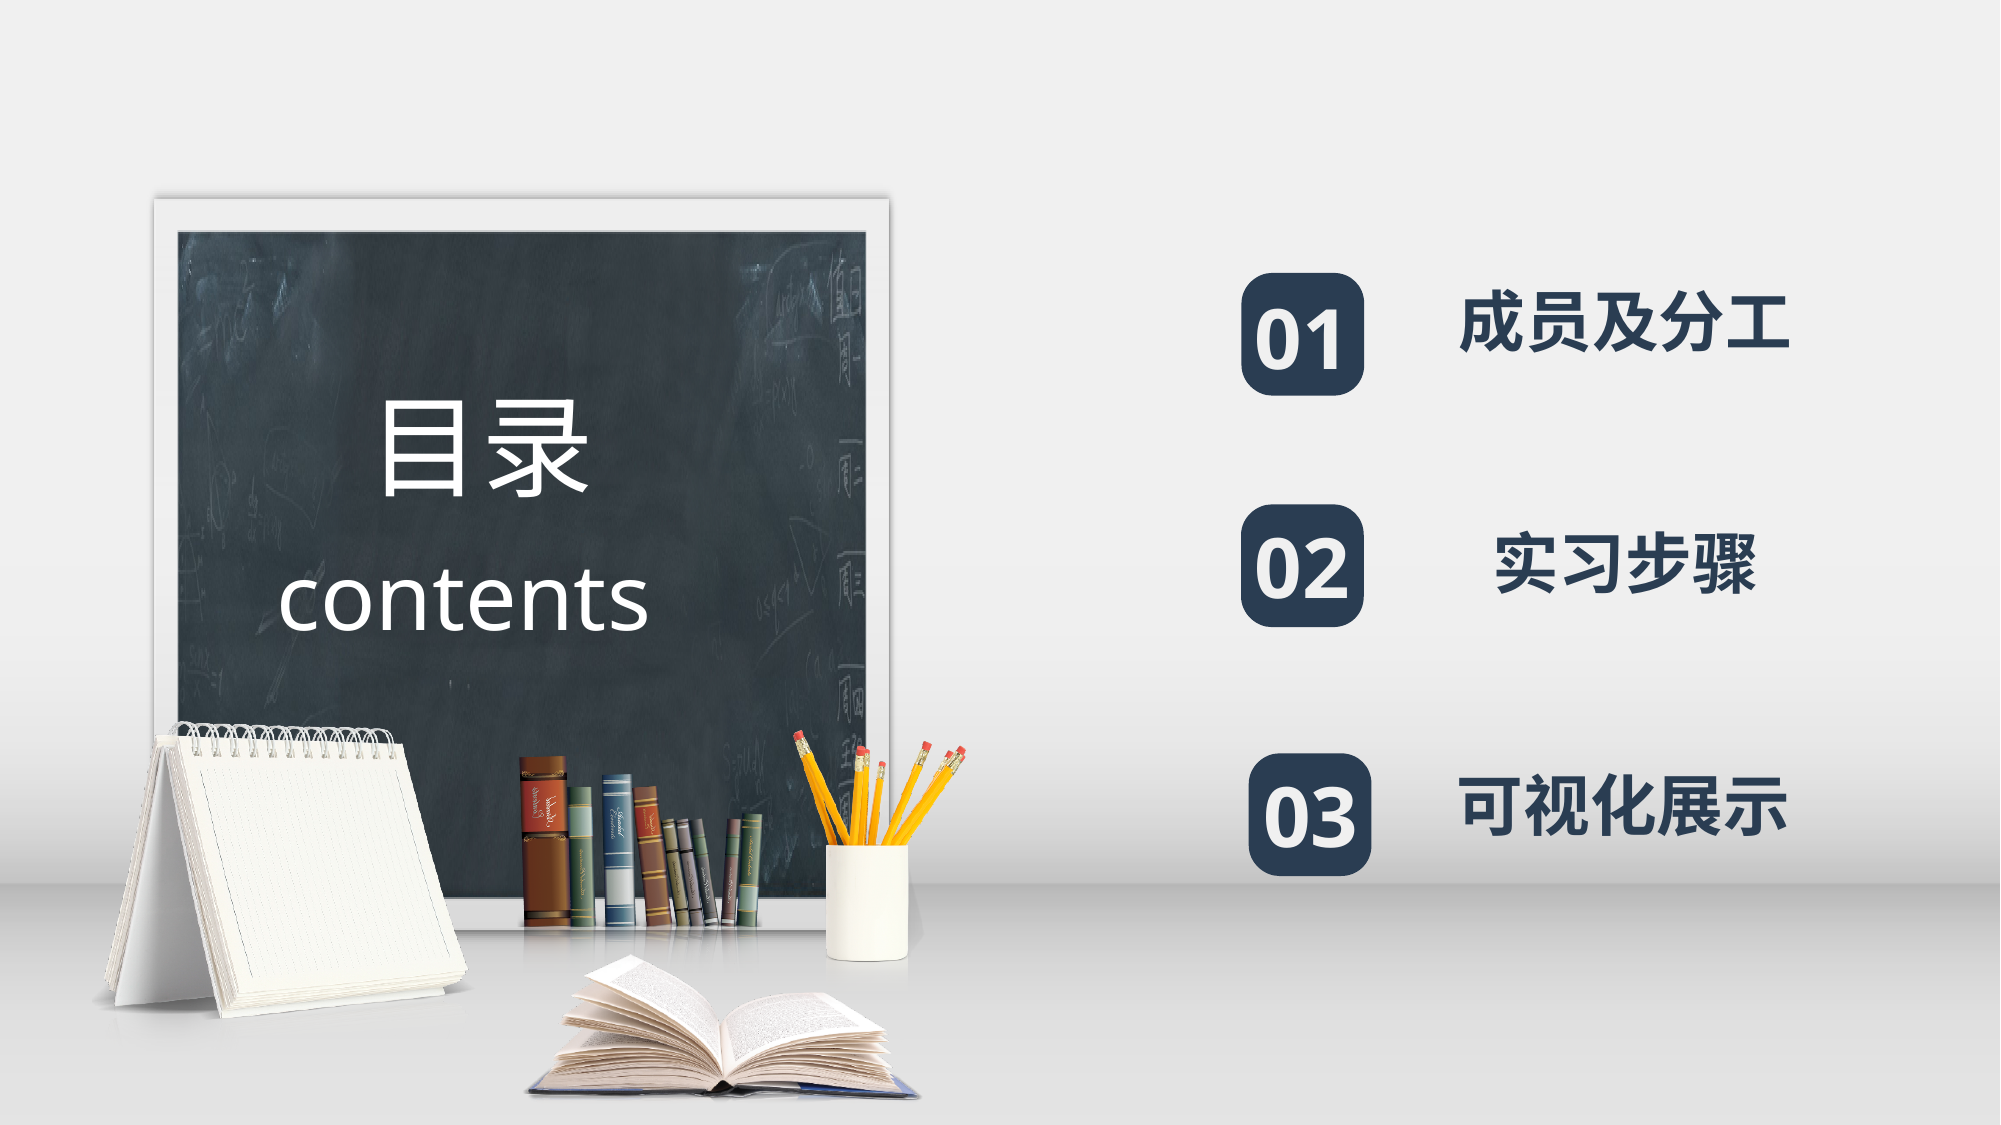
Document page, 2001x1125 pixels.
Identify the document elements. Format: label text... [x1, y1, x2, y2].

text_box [1241, 504, 1364, 628]
text_box [0, 0, 2000, 1125]
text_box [1241, 272, 1365, 396]
text_box 可视化展示 [1441, 756, 1810, 851]
text_box 实习步骤 [1477, 514, 1775, 610]
text_box 成员及分工 [1444, 272, 1808, 368]
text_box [1248, 753, 1372, 876]
picture [92, 183, 966, 1104]
